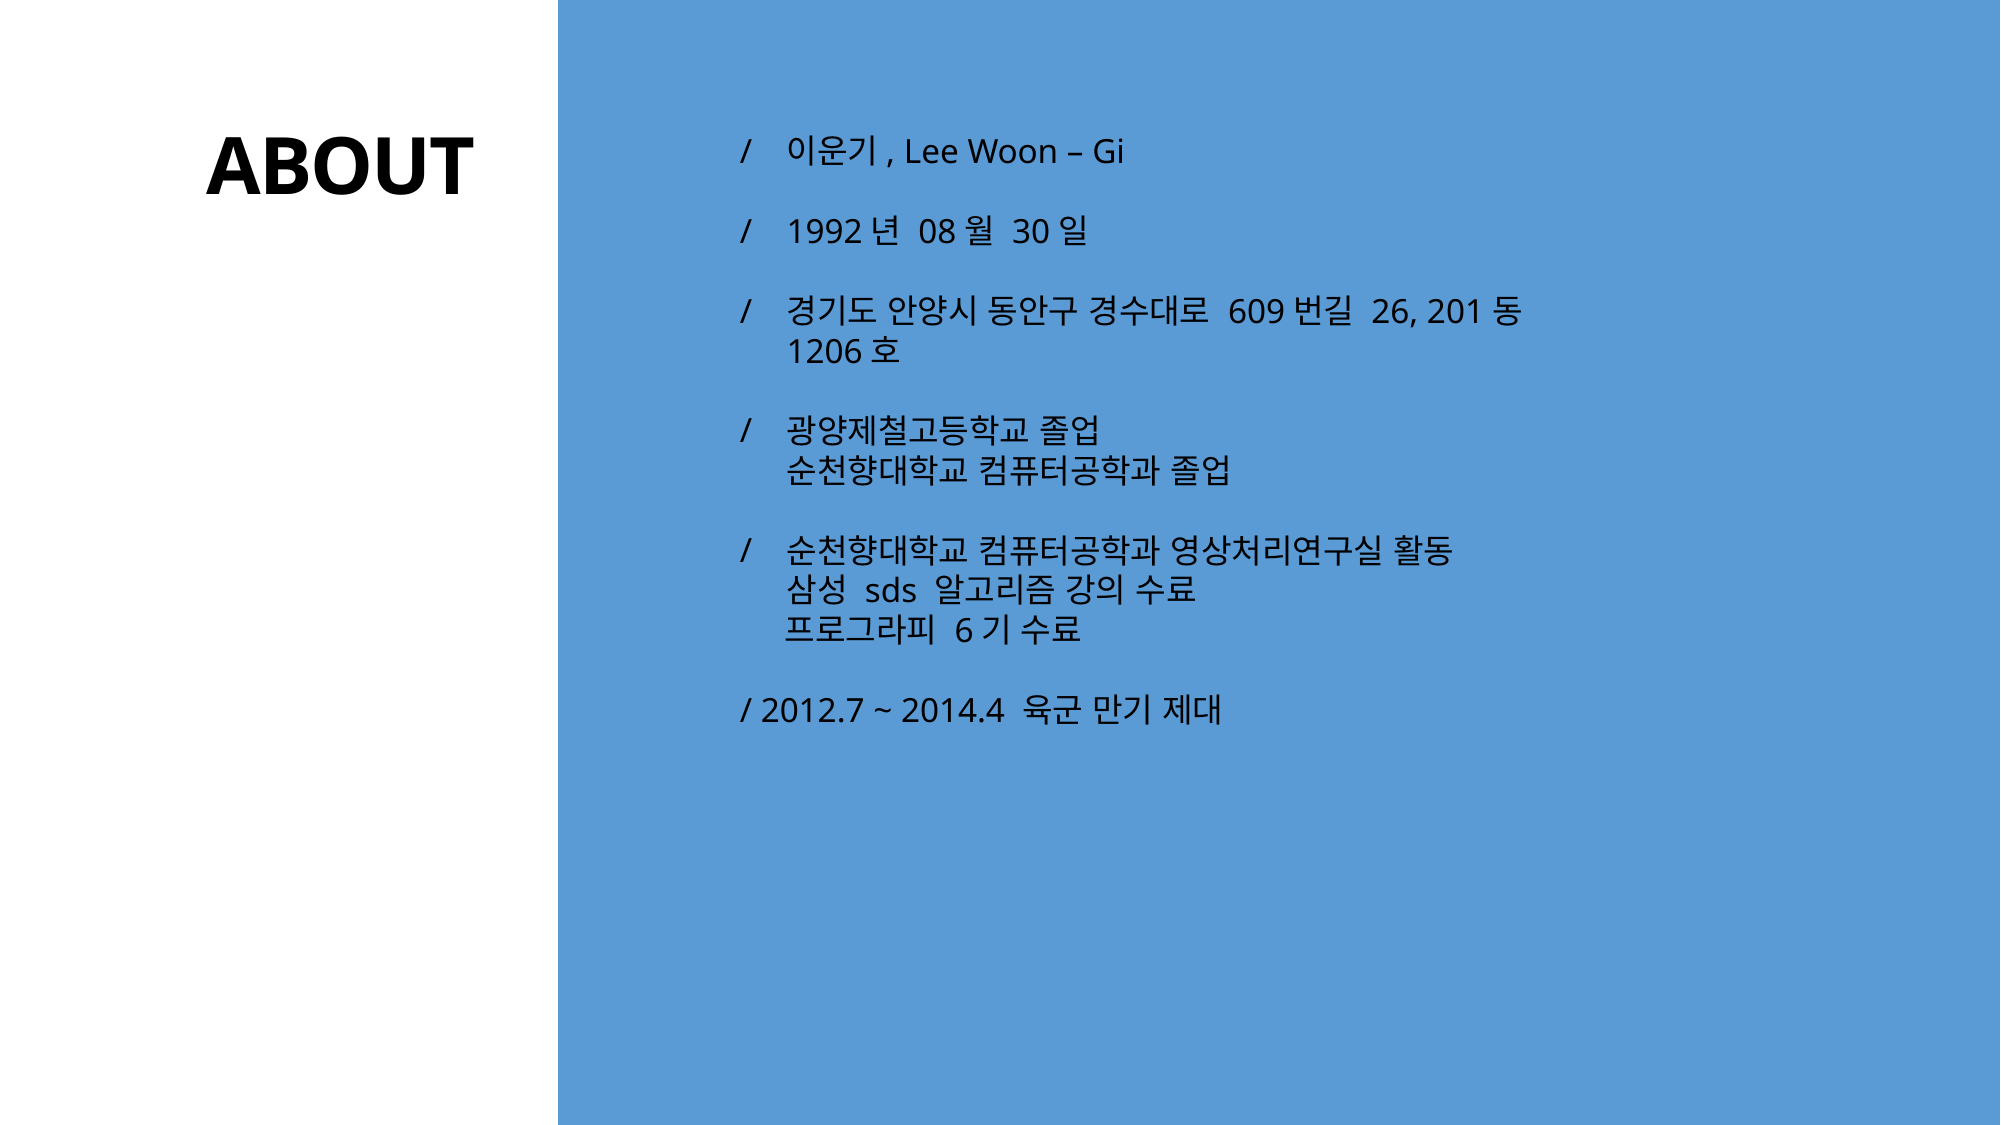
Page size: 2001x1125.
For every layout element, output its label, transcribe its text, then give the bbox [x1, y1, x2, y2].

text_box 이운기, Lee Woon – Gi 1992년 08월 30일 경기도 안양시 동안구 경수대로 609번길 26, 201동 1206호 광양제철고등학교 졸업 순천향대학교 컴퓨터공학과 졸업 순천향대학교 컴퓨터공학과 영상처리연구실 활동 삼성 sds 알고리즘 강의 수료 프로그라피 6기 수료 / 2012.7 ~ 2014.4 육군 만기 제대 [725, 123, 1627, 817]
text_box [0, 0, 559, 1125]
text_box ABOUT [65, 133, 475, 210]
